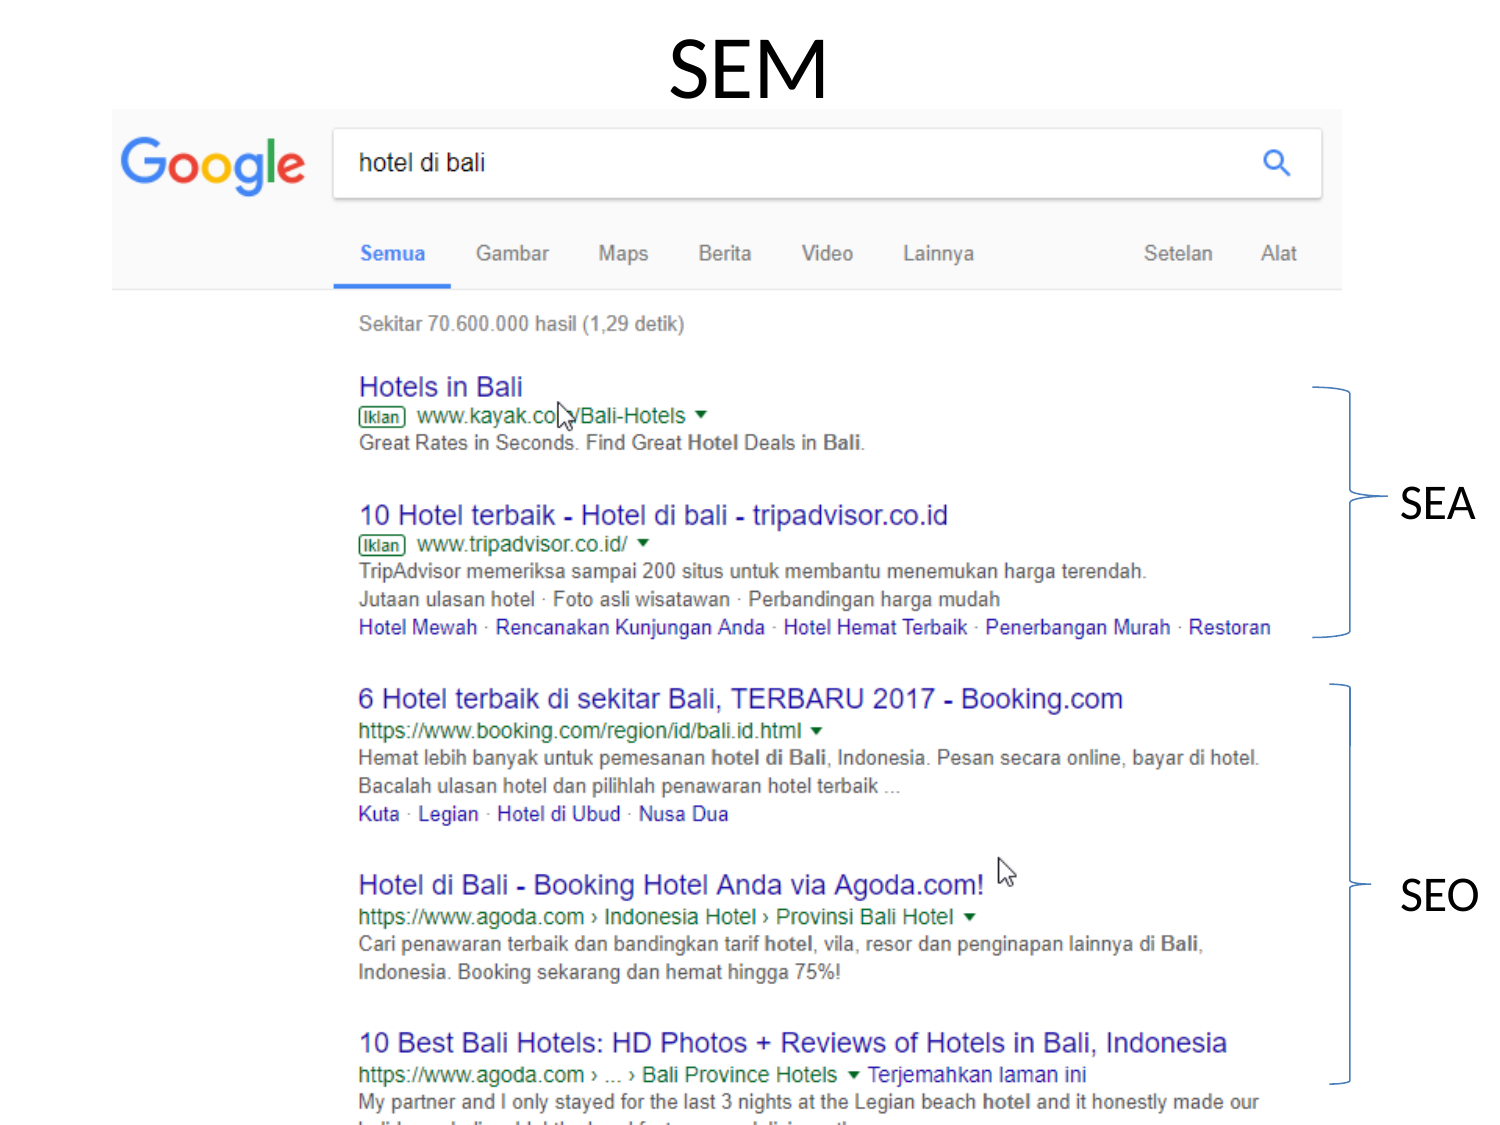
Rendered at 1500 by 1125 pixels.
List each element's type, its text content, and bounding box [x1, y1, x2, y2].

text_box SEO [1385, 853, 1495, 929]
text_box [1346, 389, 1385, 635]
picture [112, 108, 1343, 1125]
text_box SEA [1385, 462, 1491, 538]
text_box [1343, 684, 1372, 1084]
title SEM [75, 0, 1425, 125]
